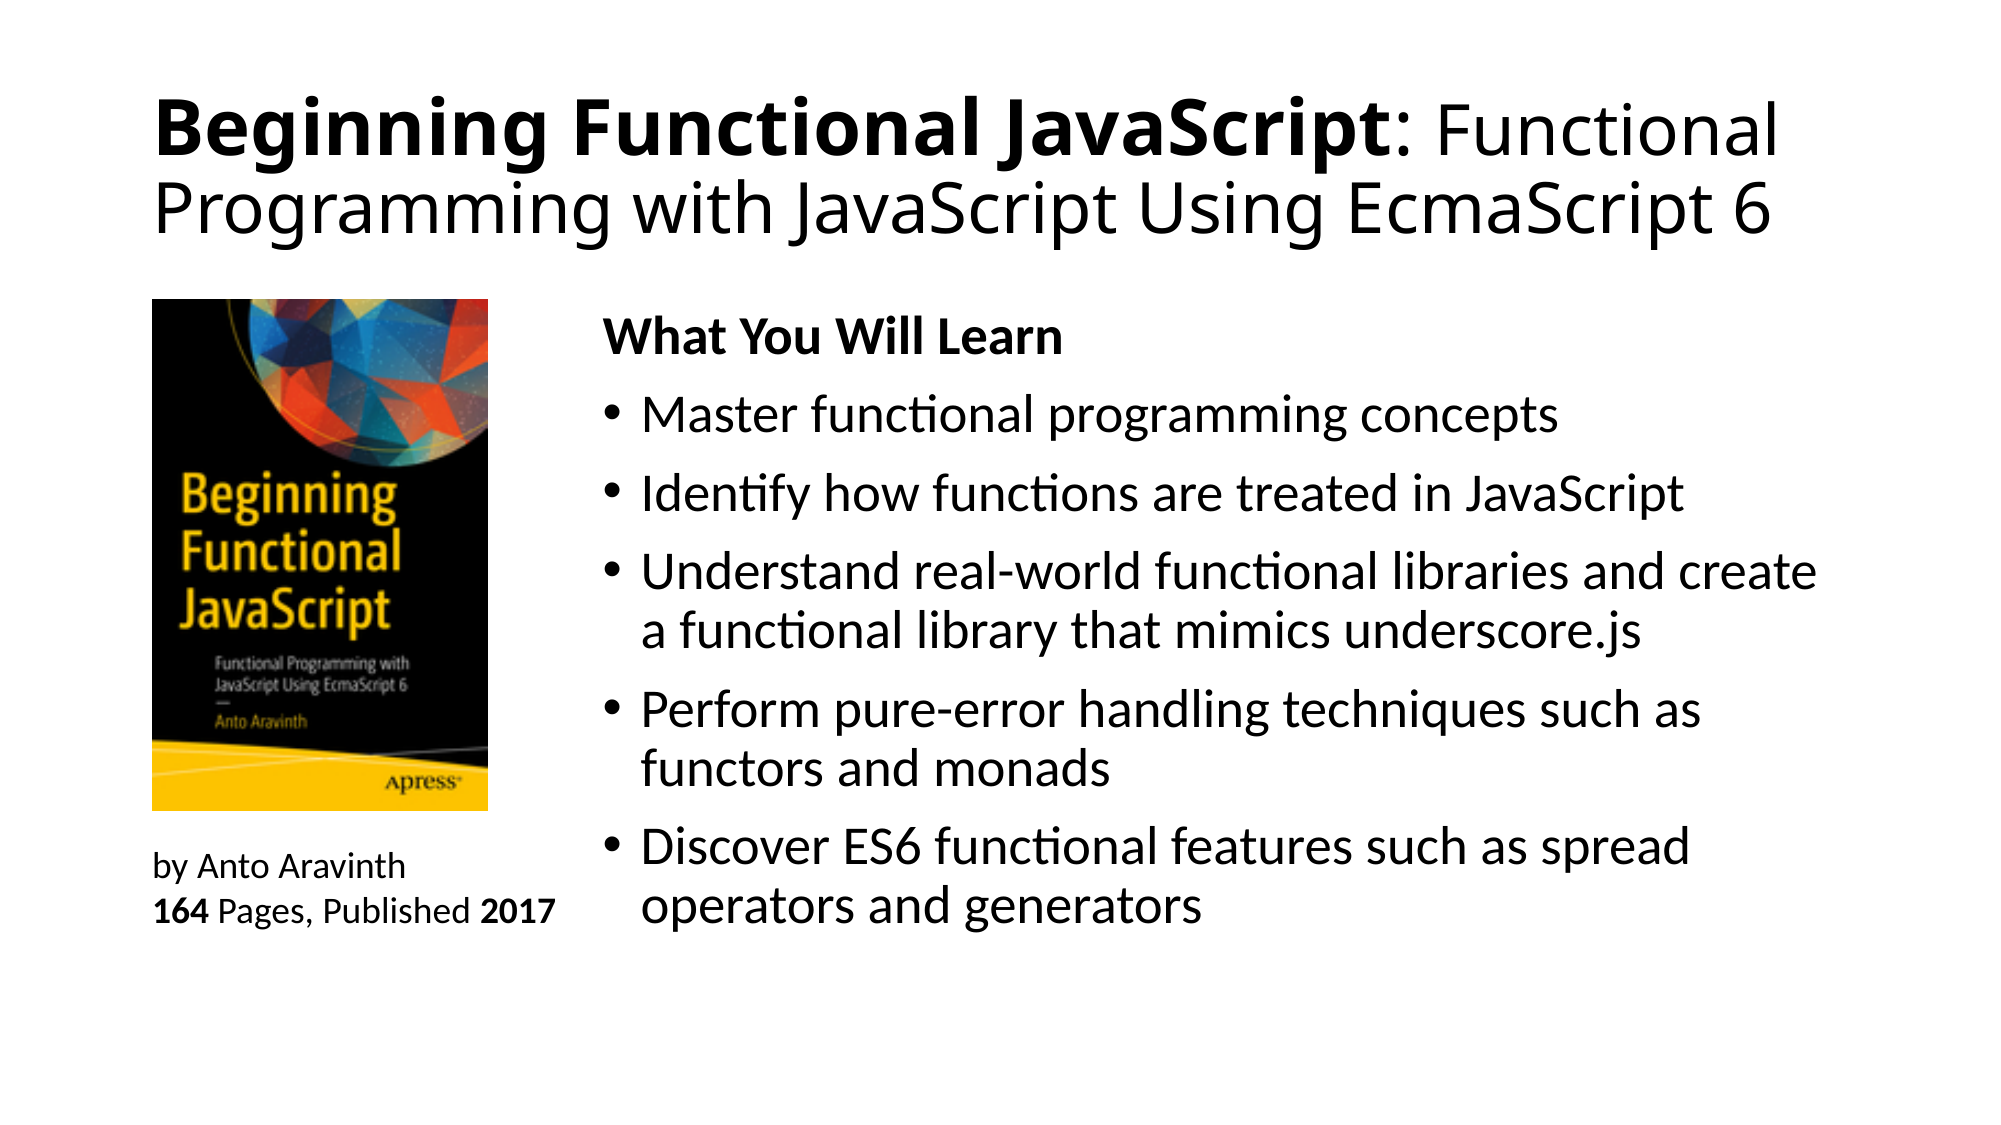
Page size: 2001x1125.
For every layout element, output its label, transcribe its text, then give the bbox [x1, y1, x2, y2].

text_box by Anto Aravinth 164 Pages, Published 2017 [137, 834, 588, 939]
title Beginning Functional JavaScript: Functional Programming with JavaScript Using EcmaScript 6 [137, 59, 1863, 278]
picture [152, 299, 488, 811]
list What You Will Learn Master functional programming concepts Identify how functions are treated in JavaScript Understand real-world functional libraries and create a functional library that mimics underscore.js Perform pure-error handling techniques such as functors and monads Discover ES6 functional features such as spread operators and generators [587, 299, 1863, 1014]
